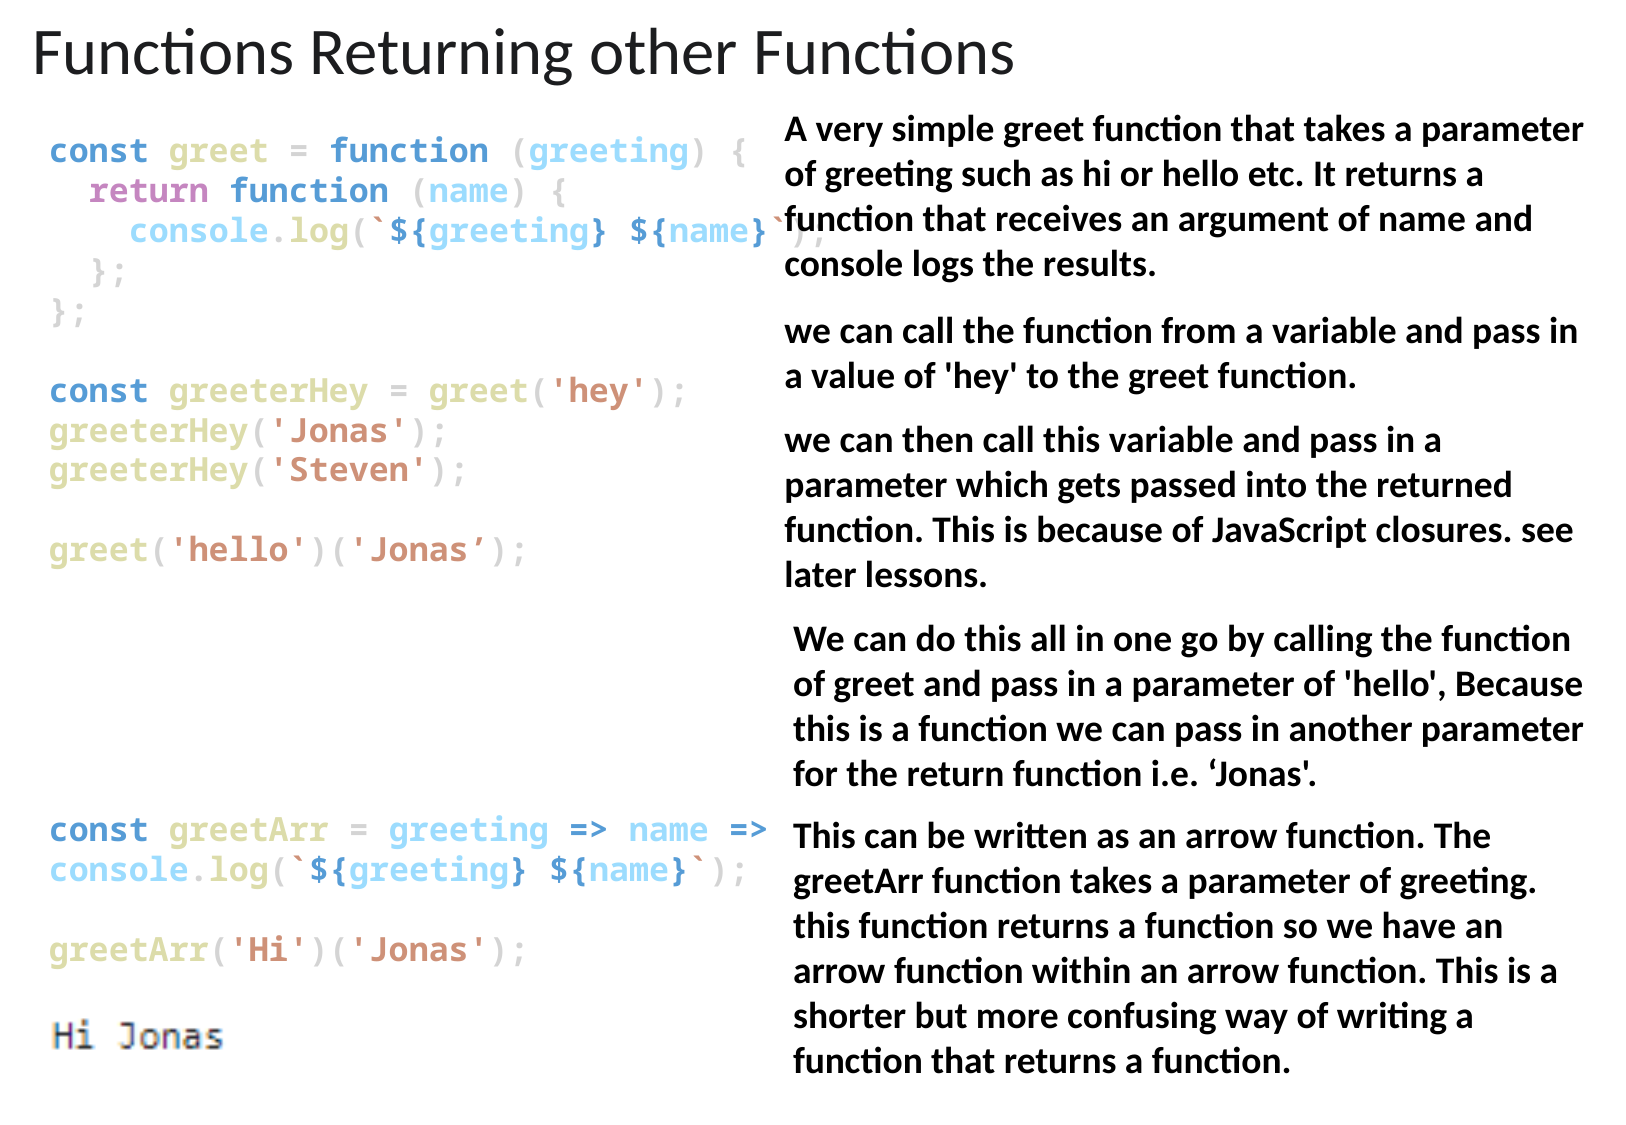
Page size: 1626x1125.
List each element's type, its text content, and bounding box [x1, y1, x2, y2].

text_box A very simple greet function that takes a parameter of greeting such as hi or hello etc. It returns a function that receives an argument of name and console logs the results. [769, 96, 1608, 291]
text_box Functions Returning other Functions [17, 0, 1625, 95]
text_box const greet = function (greeting) { return function (name) { console.log(`${greeting} ${name}`); }; }; const greeterHey = greet('hey'); greeterHey('Jonas'); greeterHey('Steven'); greet('hello')('Jonas’); const greetArr = greeting => name => console.log(`${greeting} ${name}`); greetArr('Hi')('Jonas'); [34, 121, 851, 1015]
text_box This can be written as an arrow function. The greetArr function takes a parameter of greeting. this function returns a function so we have an arrow function within an arrow function. This is a shorter but more confusing way of writing a function that returns a function. [778, 803, 1617, 1089]
text_box we can then call this variable and pass in a parameter which gets passed into the returned function. This is because of JavaScript closures. see later lessons. [769, 407, 1608, 603]
text_box we can call the function from a variable and pass in a value of 'hey' to the greet function. [769, 298, 1608, 404]
text_box We can do this all in one go by calling the function of greet and pass in a parameter of 'hello', Because this is a function we can pass in another parameter for the return function i.e. ‘Jonas'. [778, 606, 1617, 802]
picture [34, 1004, 246, 1063]
